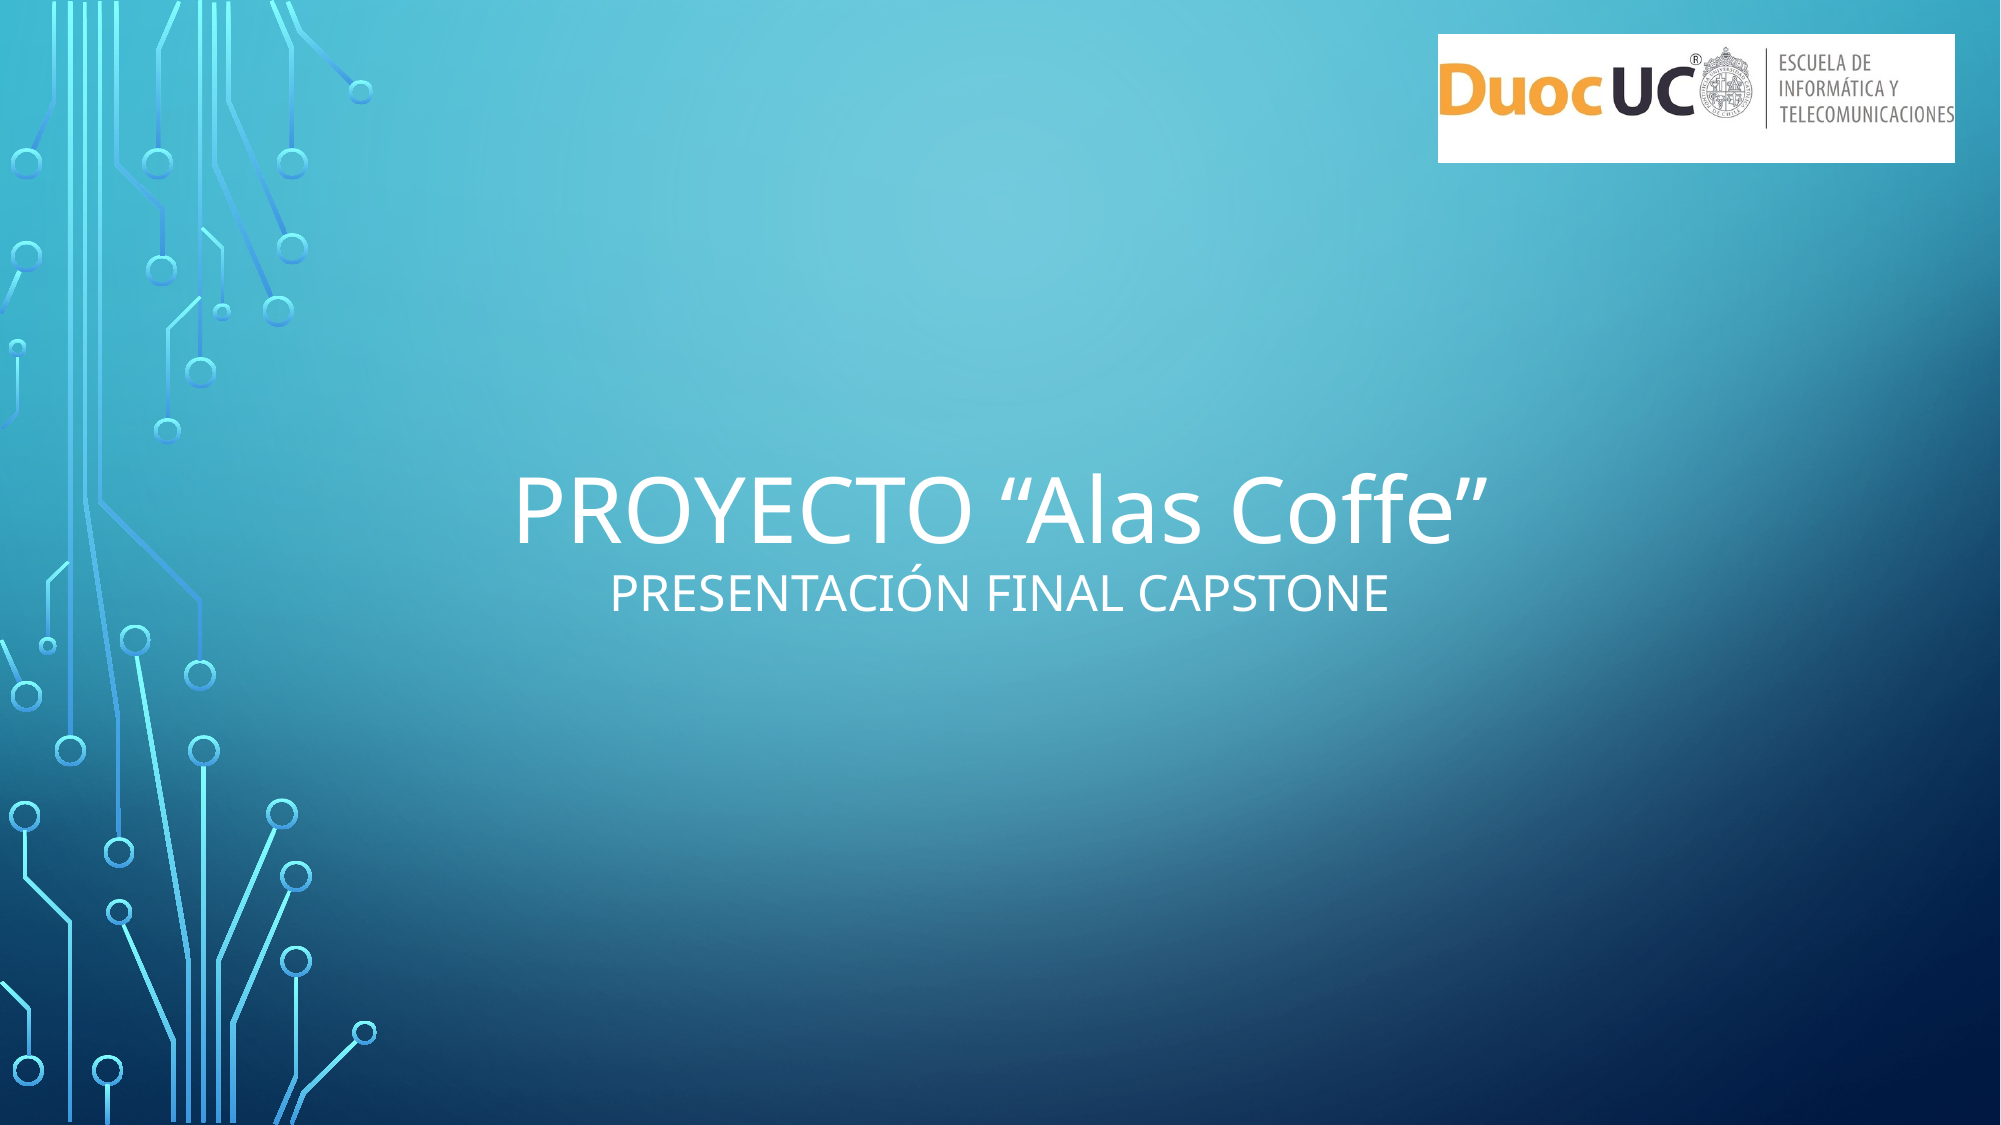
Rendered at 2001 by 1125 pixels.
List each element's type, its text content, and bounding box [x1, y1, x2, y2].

picture [1438, 33, 1955, 164]
text_box PROYECTO “Alas Coffe” PRESENTACIÓN FINAL CAPSTONE [0, 444, 2000, 629]
